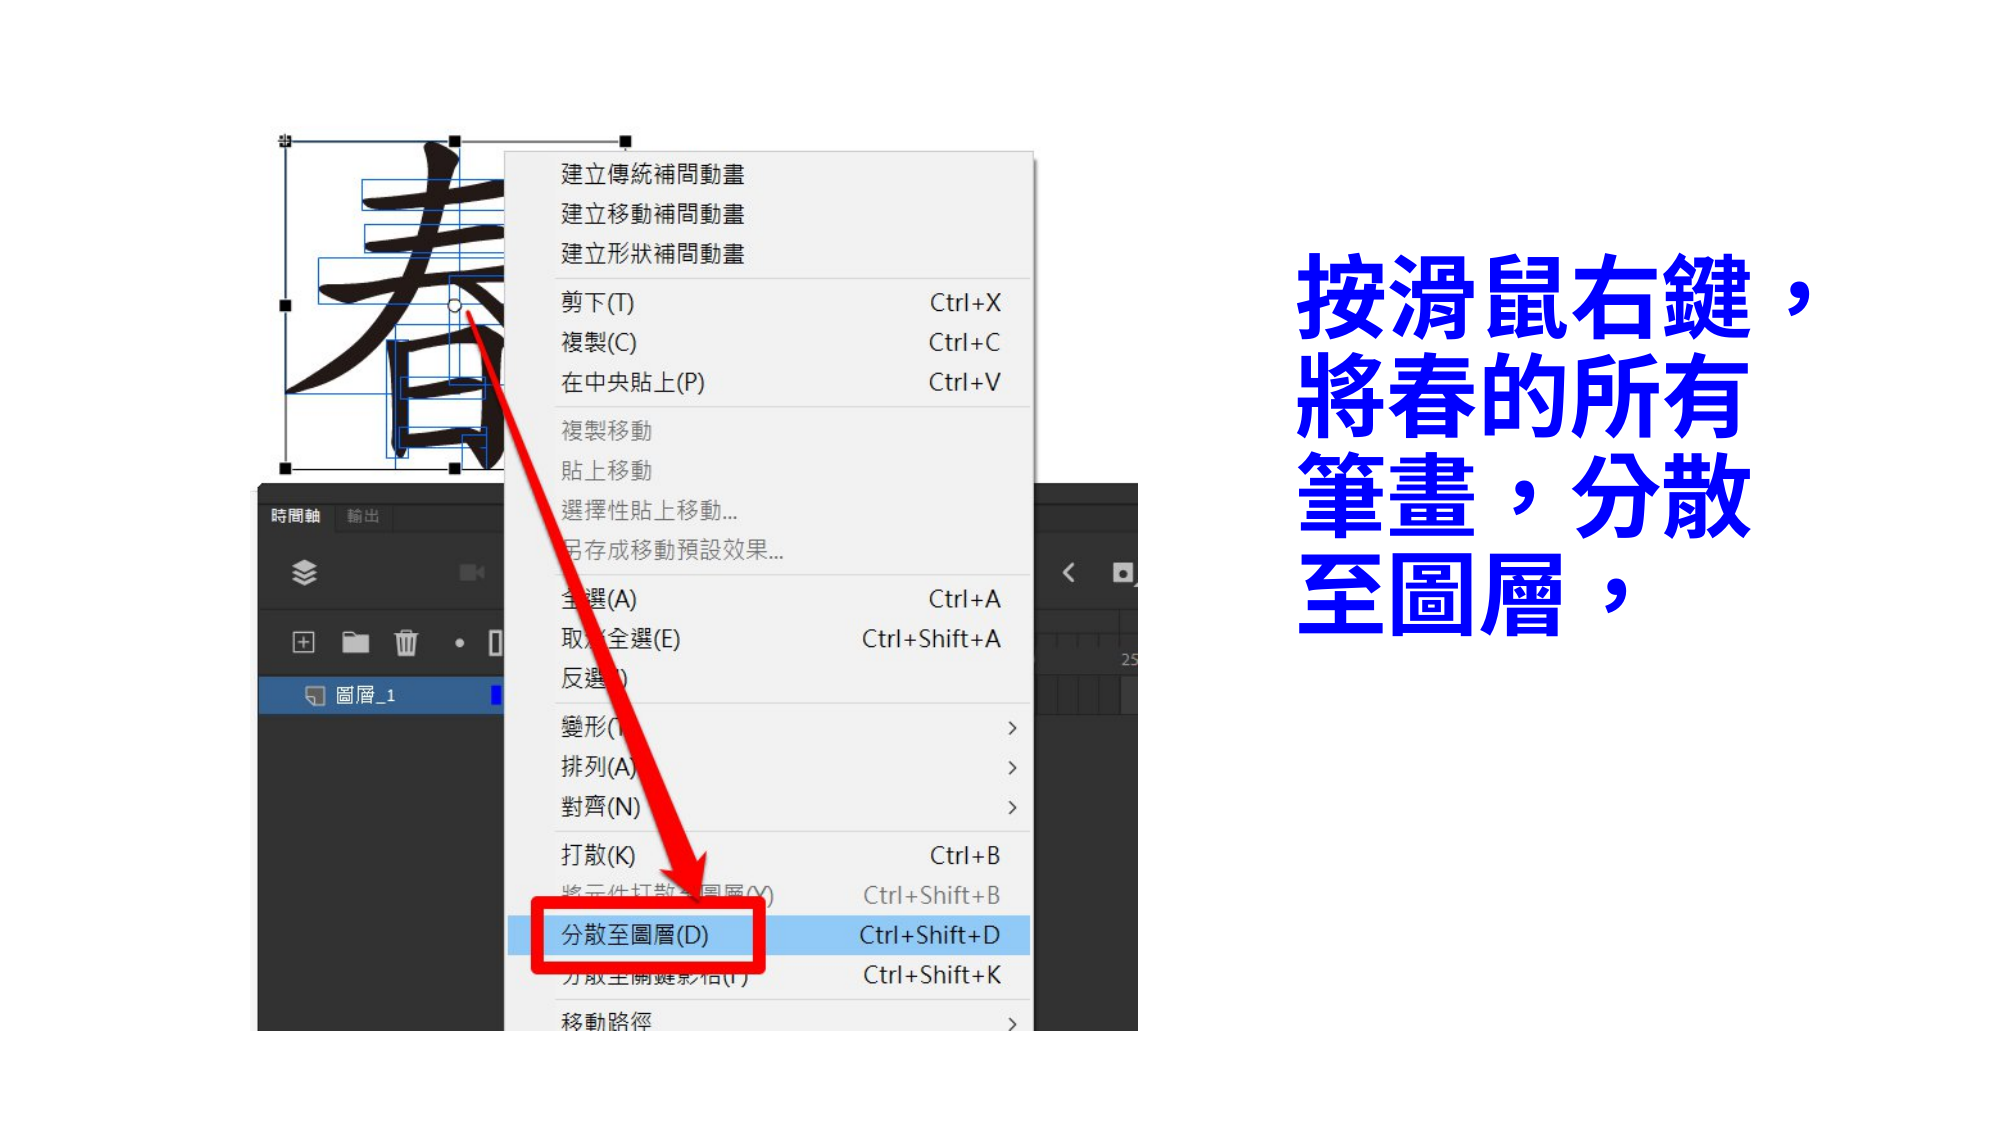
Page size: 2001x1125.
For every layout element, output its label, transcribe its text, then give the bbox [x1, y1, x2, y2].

picture [250, 106, 1138, 1032]
title 按滑鼠右鍵，將春的所有筆畫，分散至圖層， [1280, 30, 1839, 871]
